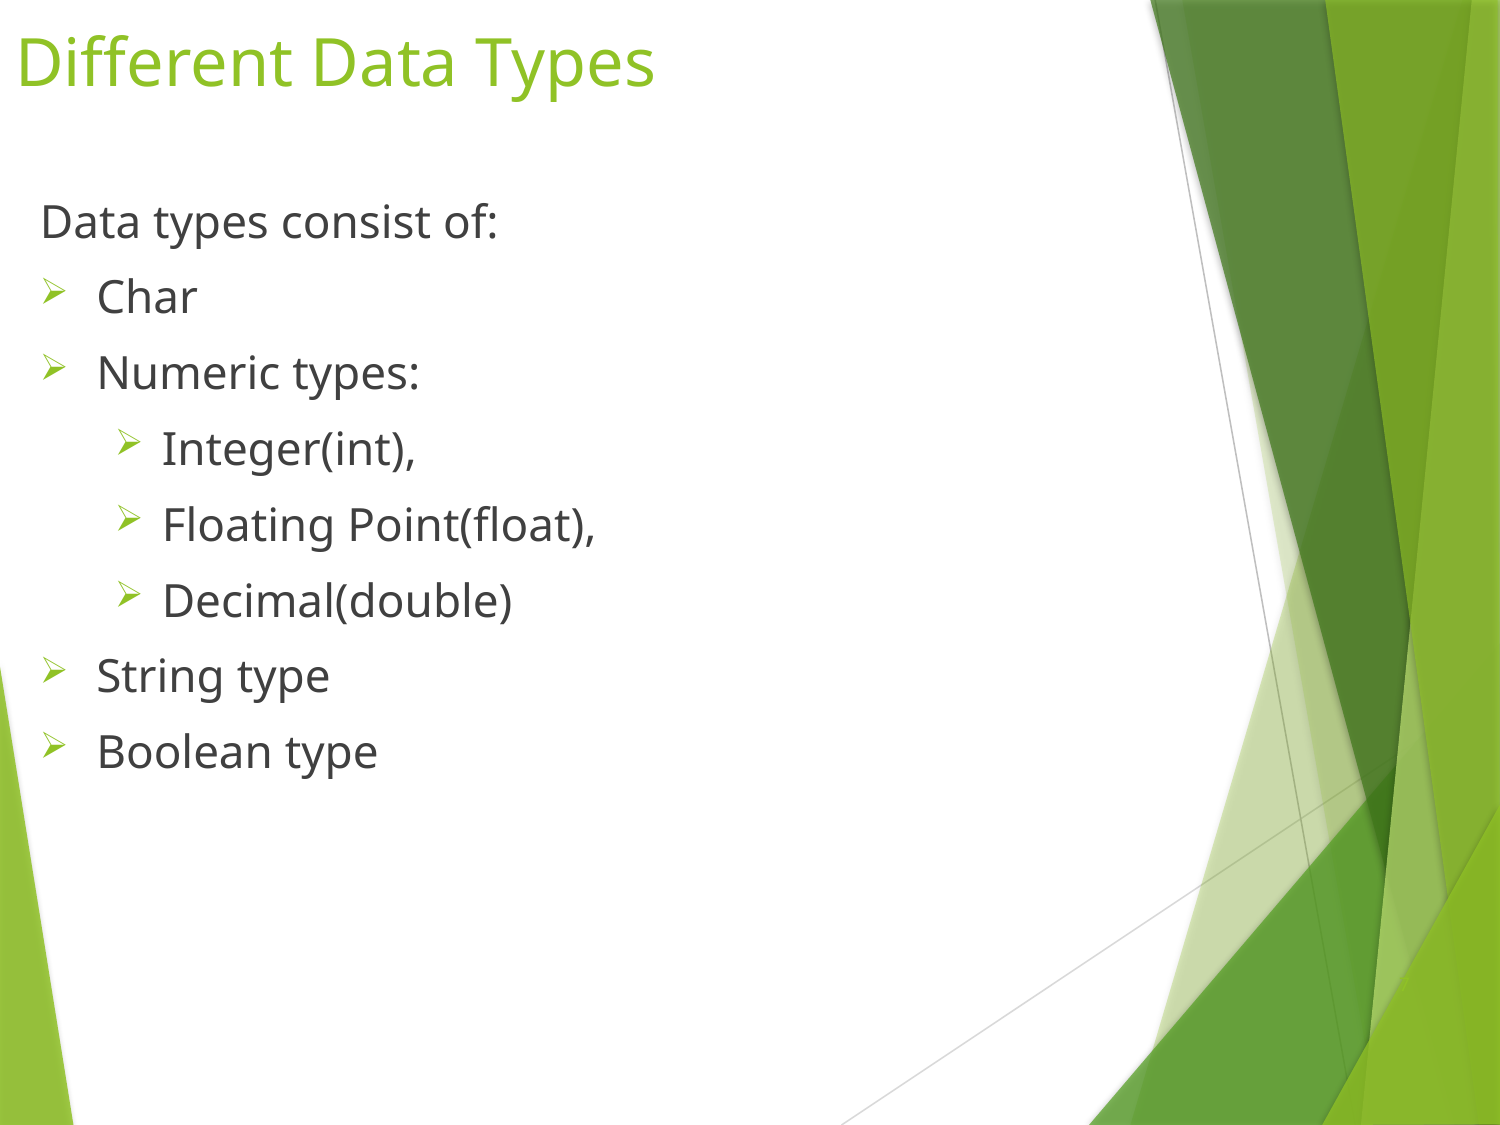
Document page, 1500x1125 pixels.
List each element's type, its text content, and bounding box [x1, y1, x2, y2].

slide_number 7 [1074, 946, 1425, 1025]
title Different Data Types [0, 12, 1350, 200]
list Data types consist of: Char Numeric types: Integer(int), Floating Point(float), Decimal(double) String type Boolean type [24, 184, 1425, 928]
